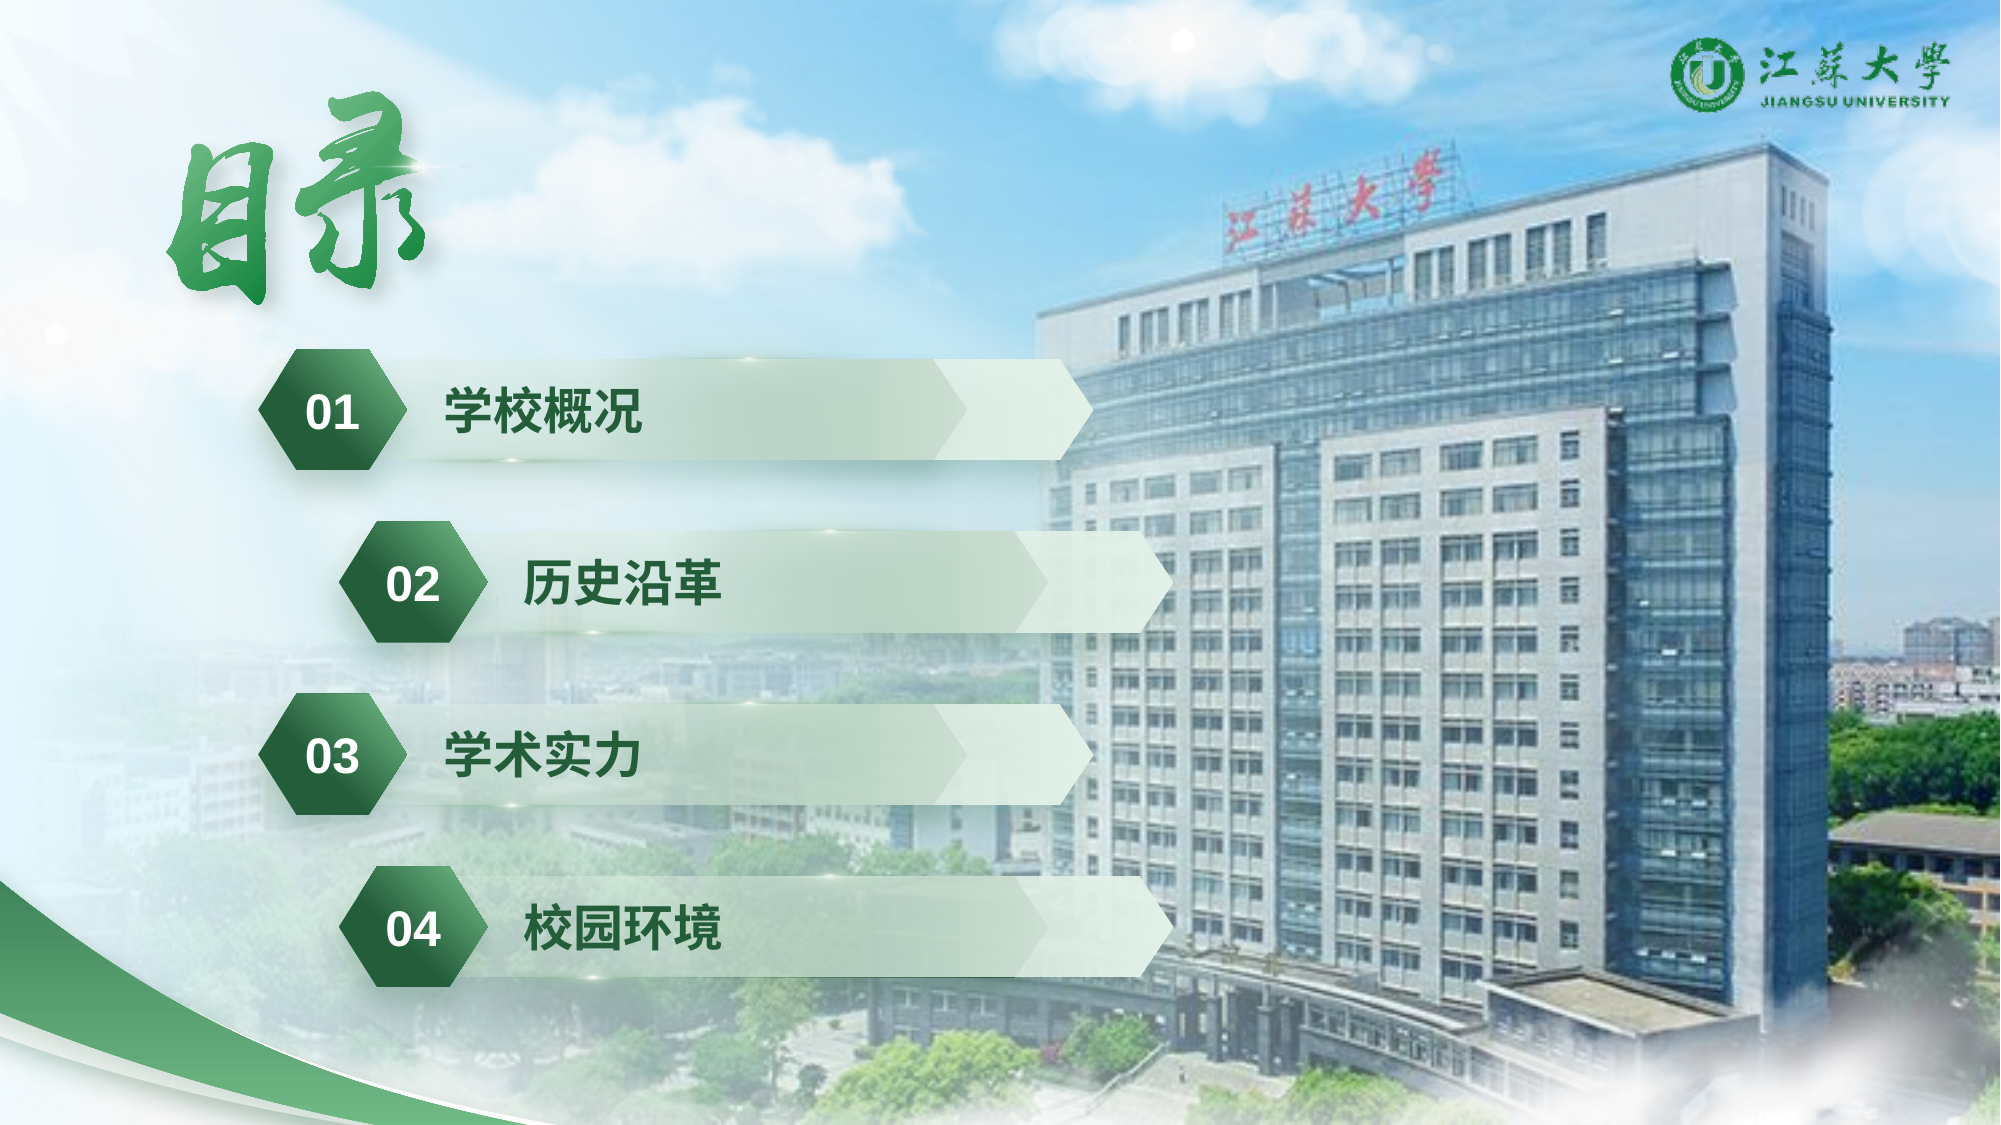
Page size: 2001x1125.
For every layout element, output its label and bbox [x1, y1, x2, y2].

picture [0, 0, 2000, 882]
text_box [651, 882, 2000, 1125]
text_box [228, 306, 1173, 1031]
text_box [0, 874, 651, 1125]
